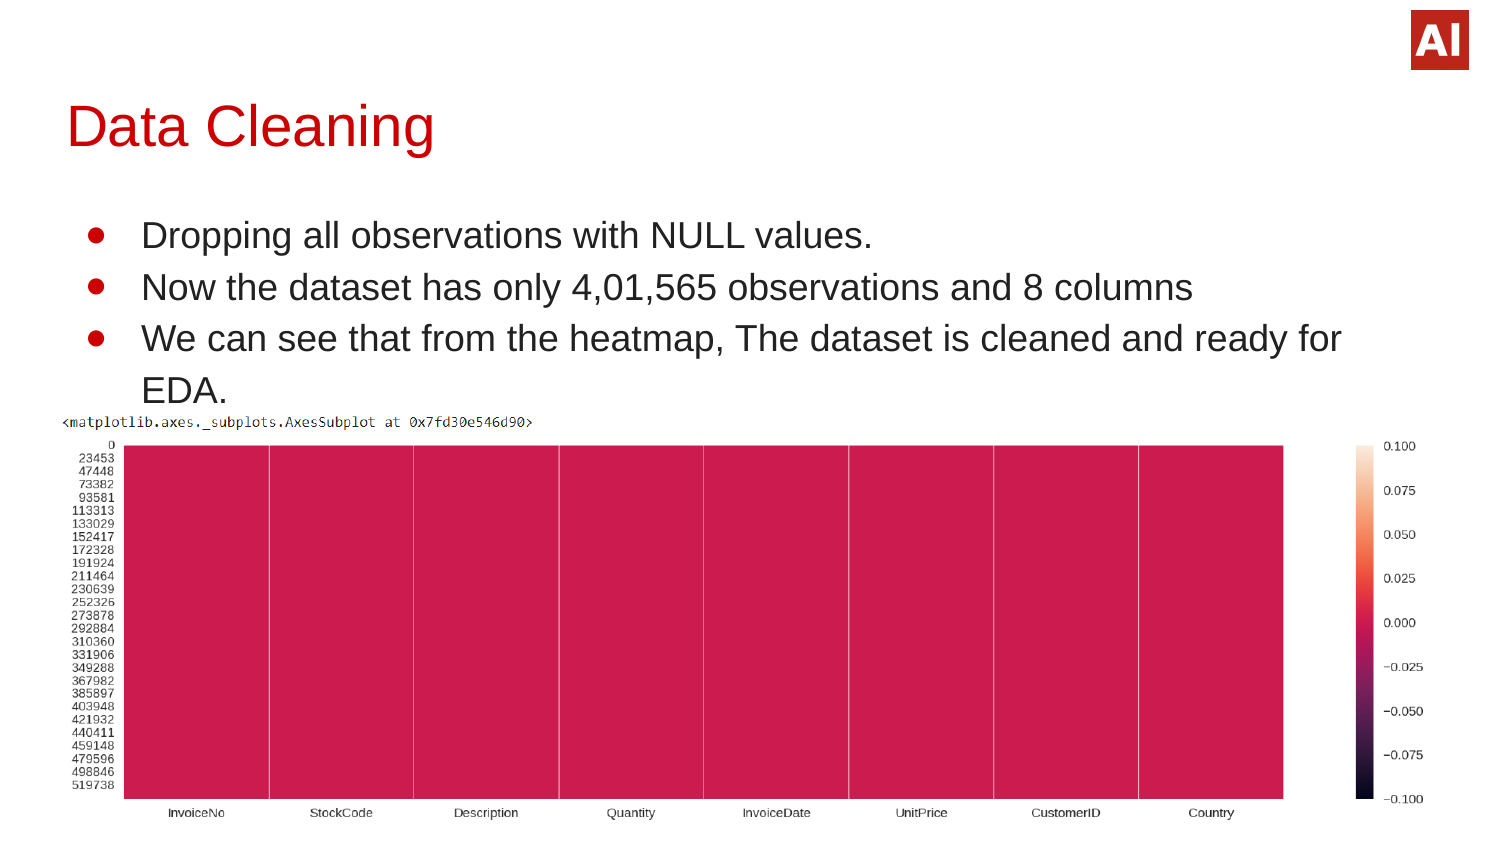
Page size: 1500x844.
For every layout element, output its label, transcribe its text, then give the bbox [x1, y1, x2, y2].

list Dropping all observations with NULL values. Now the dataset has only 4,01,565 observations and 8 columns We can see that from the heatmap, The dataset is cleaned and ready for EDA. [51, 189, 1449, 750]
title Data Cleaning [51, 72, 1449, 167]
picture [50, 409, 1432, 844]
picture [1411, 10, 1469, 70]
